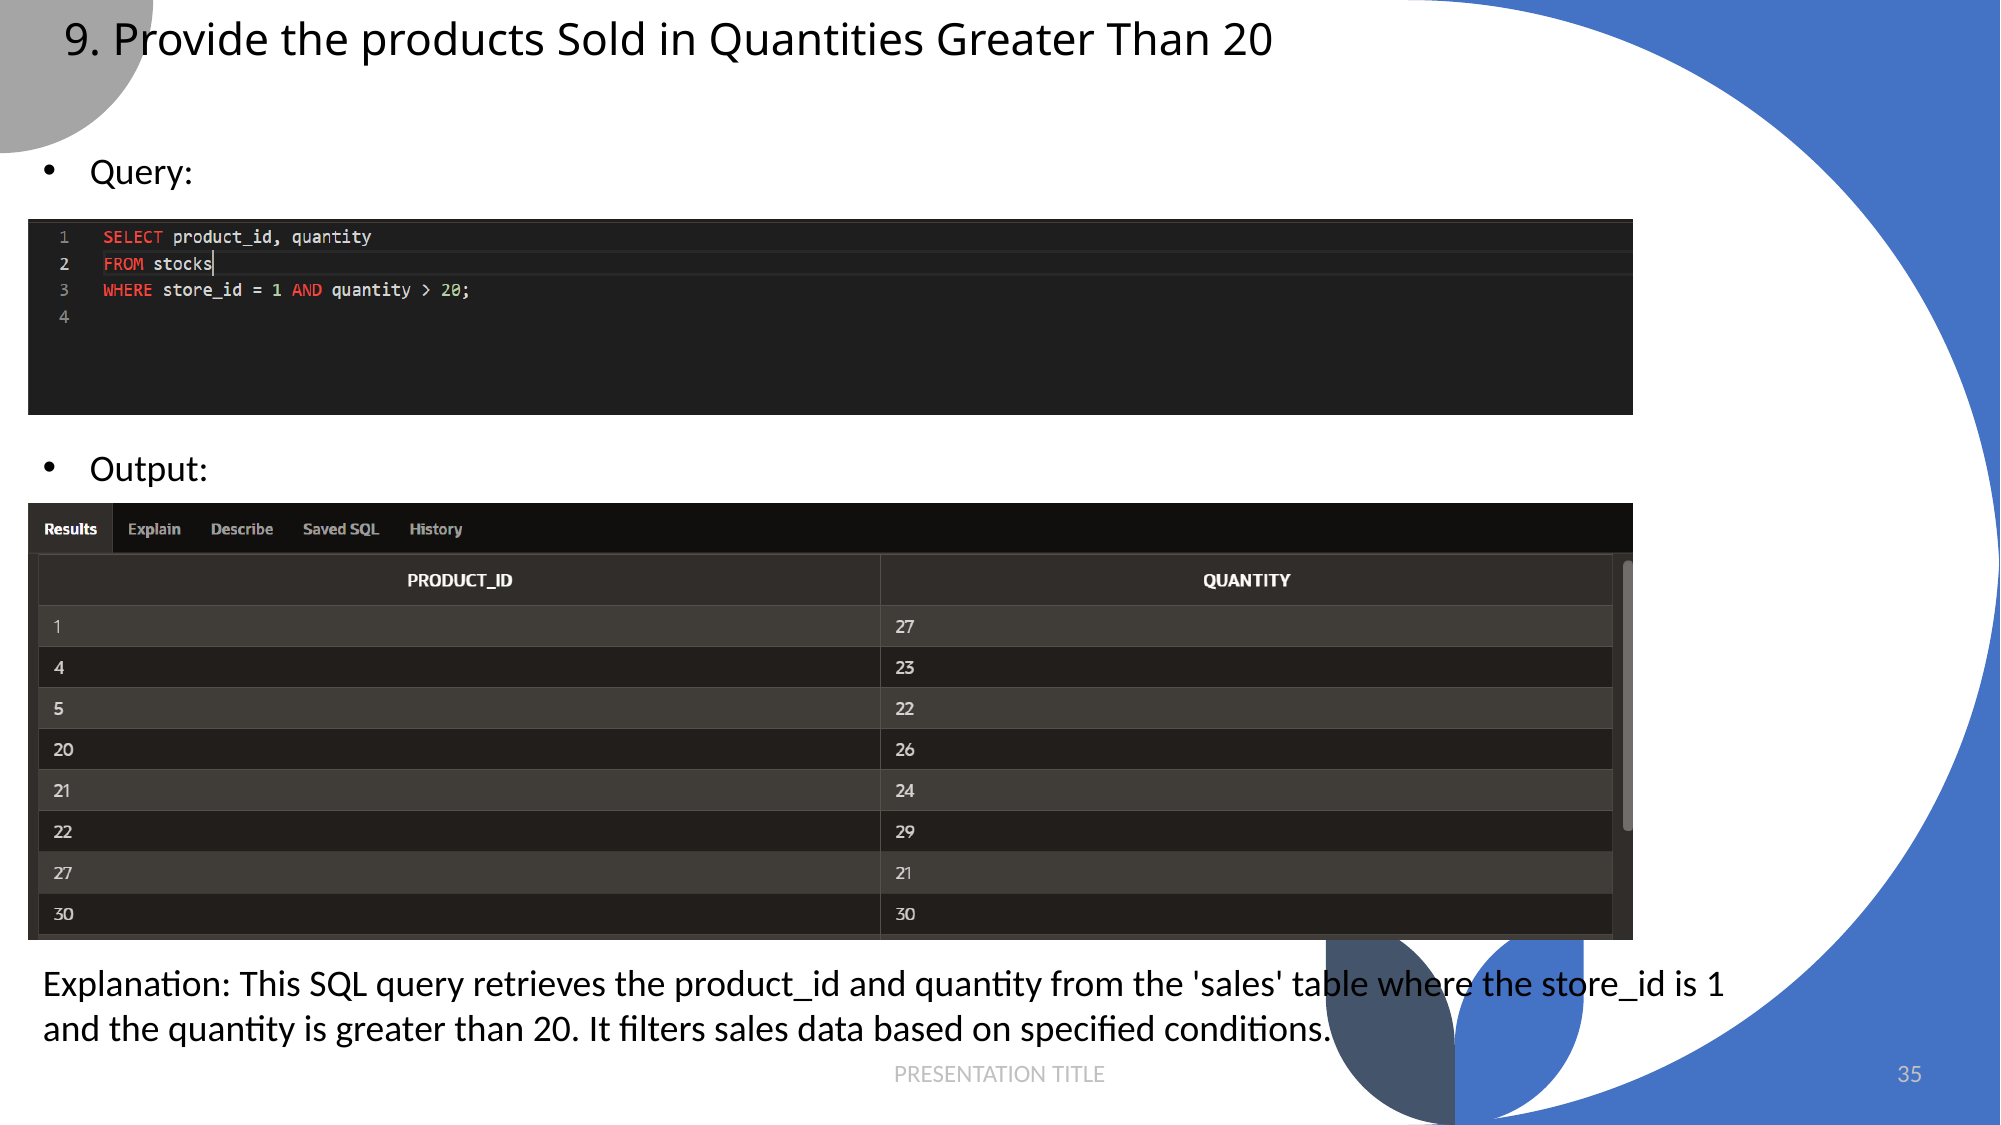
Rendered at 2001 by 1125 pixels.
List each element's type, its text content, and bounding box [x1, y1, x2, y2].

title 9. Provide the products Sold in Quantities Greater Than 20 [48, 9, 1653, 74]
picture [27, 219, 1633, 415]
text_box Query: [28, 139, 1028, 200]
footer PRESENTATION TITLE [662, 1057, 1338, 1103]
picture [27, 503, 1633, 940]
slide_number 35 [1665, 1042, 1938, 1103]
text_box Output: [28, 436, 1028, 497]
text_box Explanation: This SQL query retrieves the product_id and quantity from the 'sales' table where the store_id is 1 and the quantity is greater than 20. It filters sales data based on specified conditions. [28, 952, 1797, 1057]
